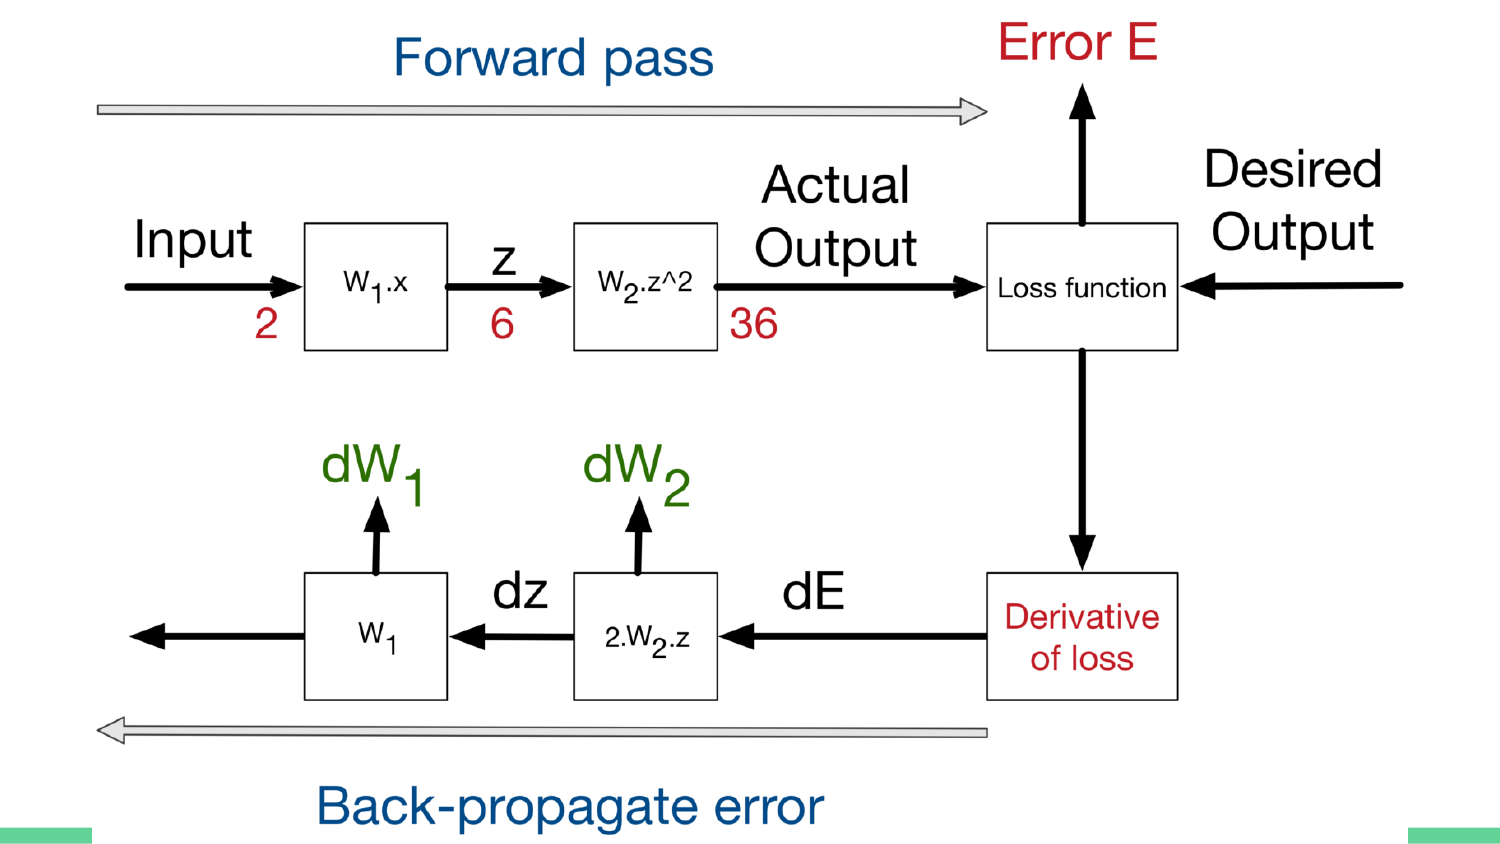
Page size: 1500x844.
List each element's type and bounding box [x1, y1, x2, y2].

picture [92, 0, 1408, 844]
